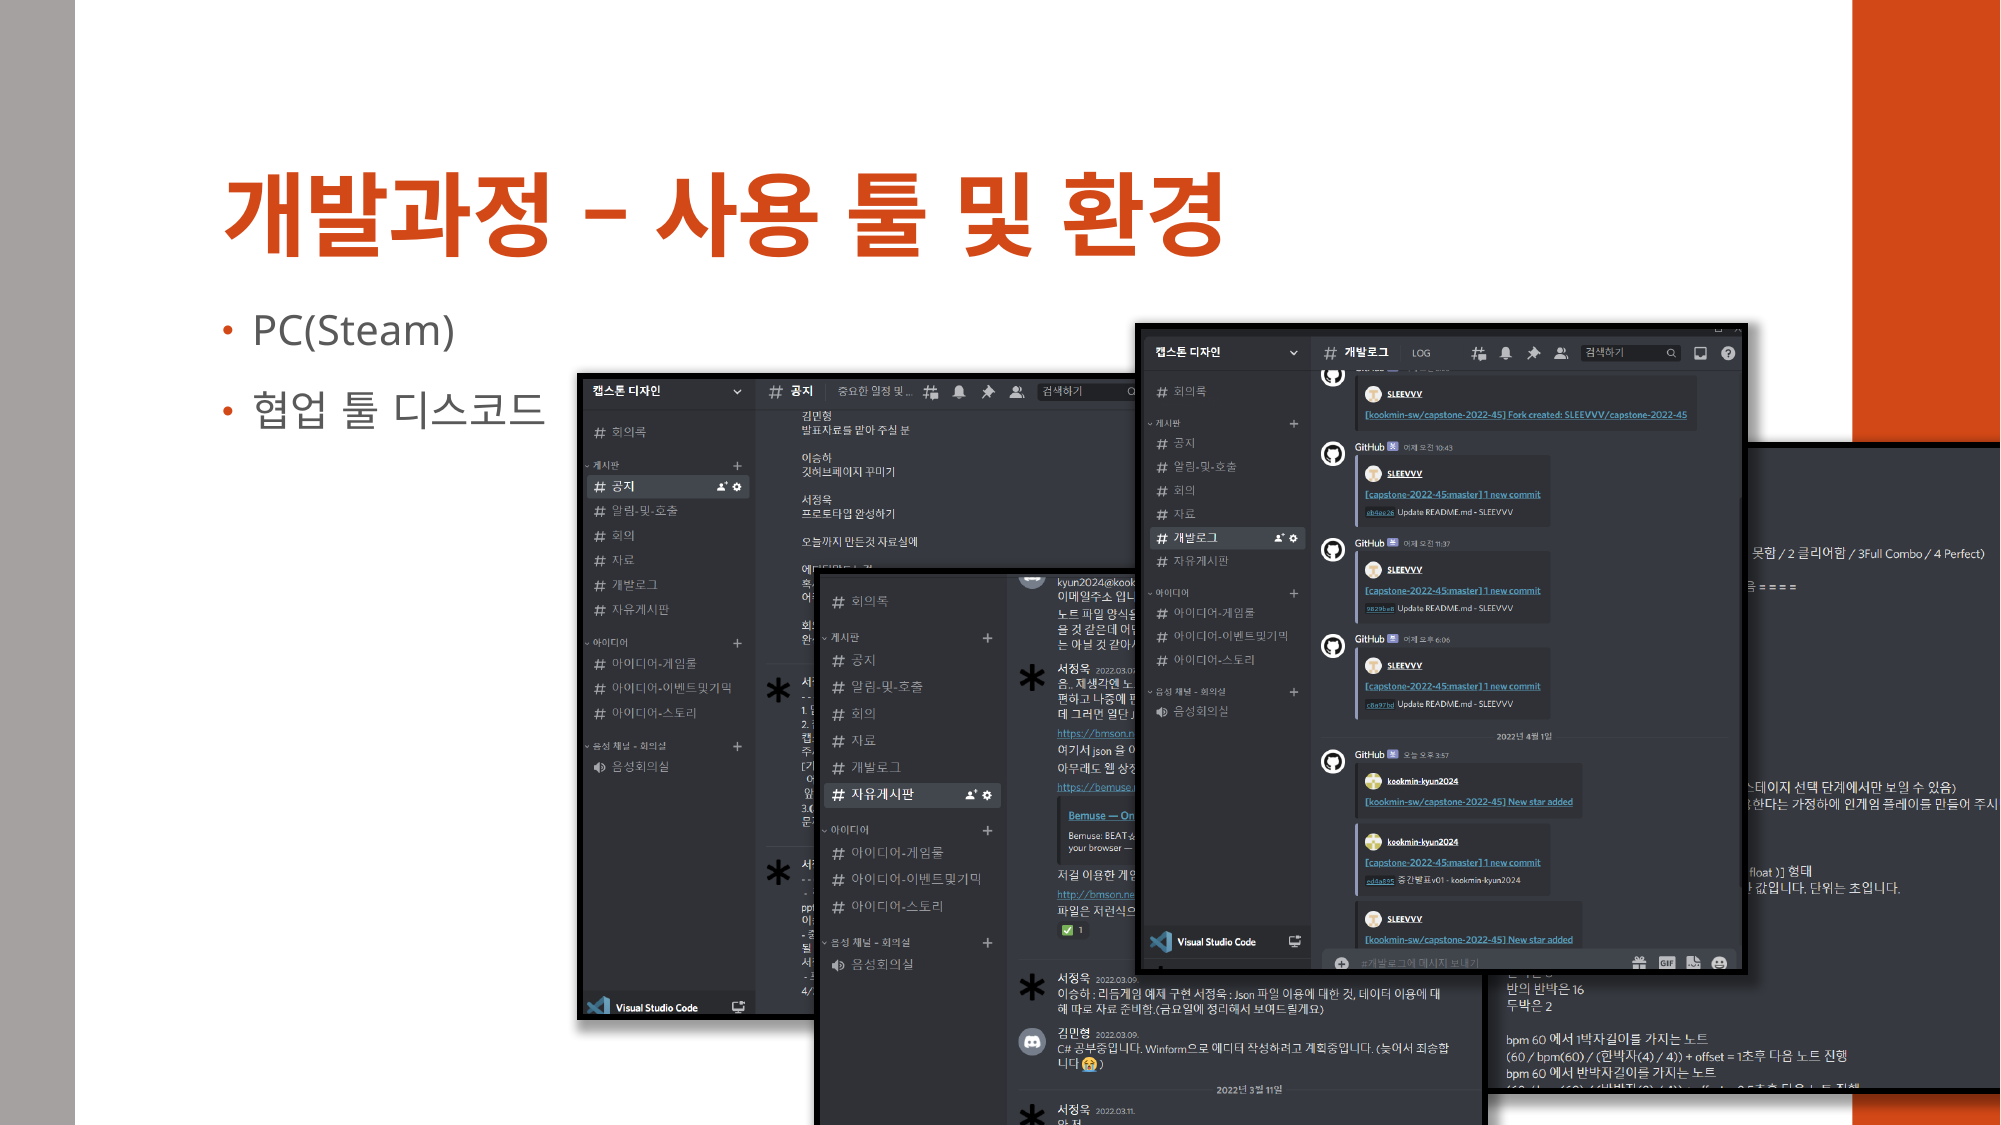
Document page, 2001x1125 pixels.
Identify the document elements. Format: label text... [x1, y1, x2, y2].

list PC(Steam) 협업 툴 디스코드 [206, 299, 1617, 1014]
picture [582, 328, 2000, 1125]
title 개발과정 – 사용 툴 및 환경 [206, 48, 1797, 278]
